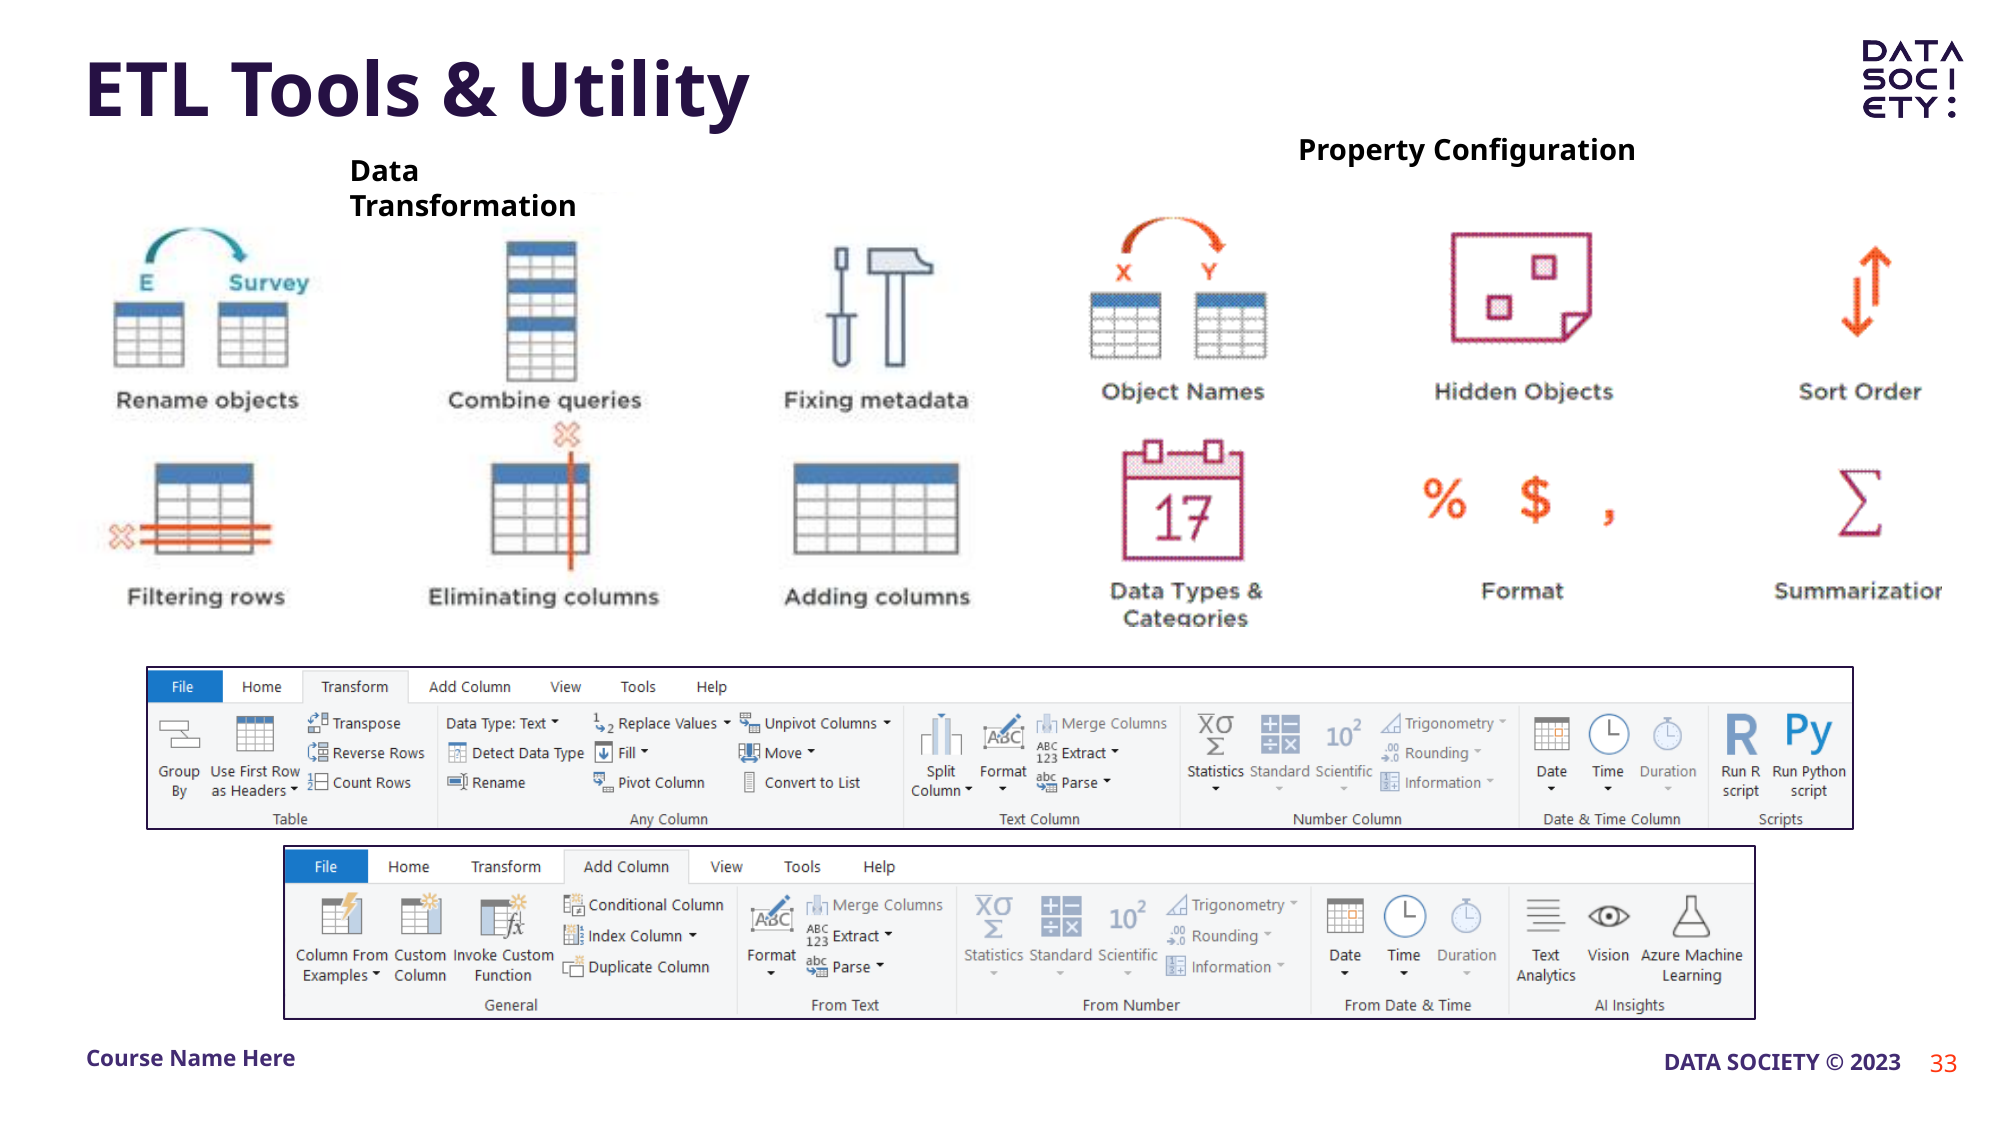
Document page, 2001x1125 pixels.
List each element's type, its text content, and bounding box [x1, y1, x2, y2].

picture [284, 846, 1755, 1019]
picture [1932, 40, 1964, 118]
text_box Data Transformation [334, 145, 650, 190]
text_box Property Configuration [1283, 124, 1678, 173]
picture [0, 174, 1943, 628]
slide_number ‹#› [1853, 1033, 1974, 1097]
title ETL Tools & Utility [68, 26, 1932, 152]
picture [147, 667, 1853, 829]
